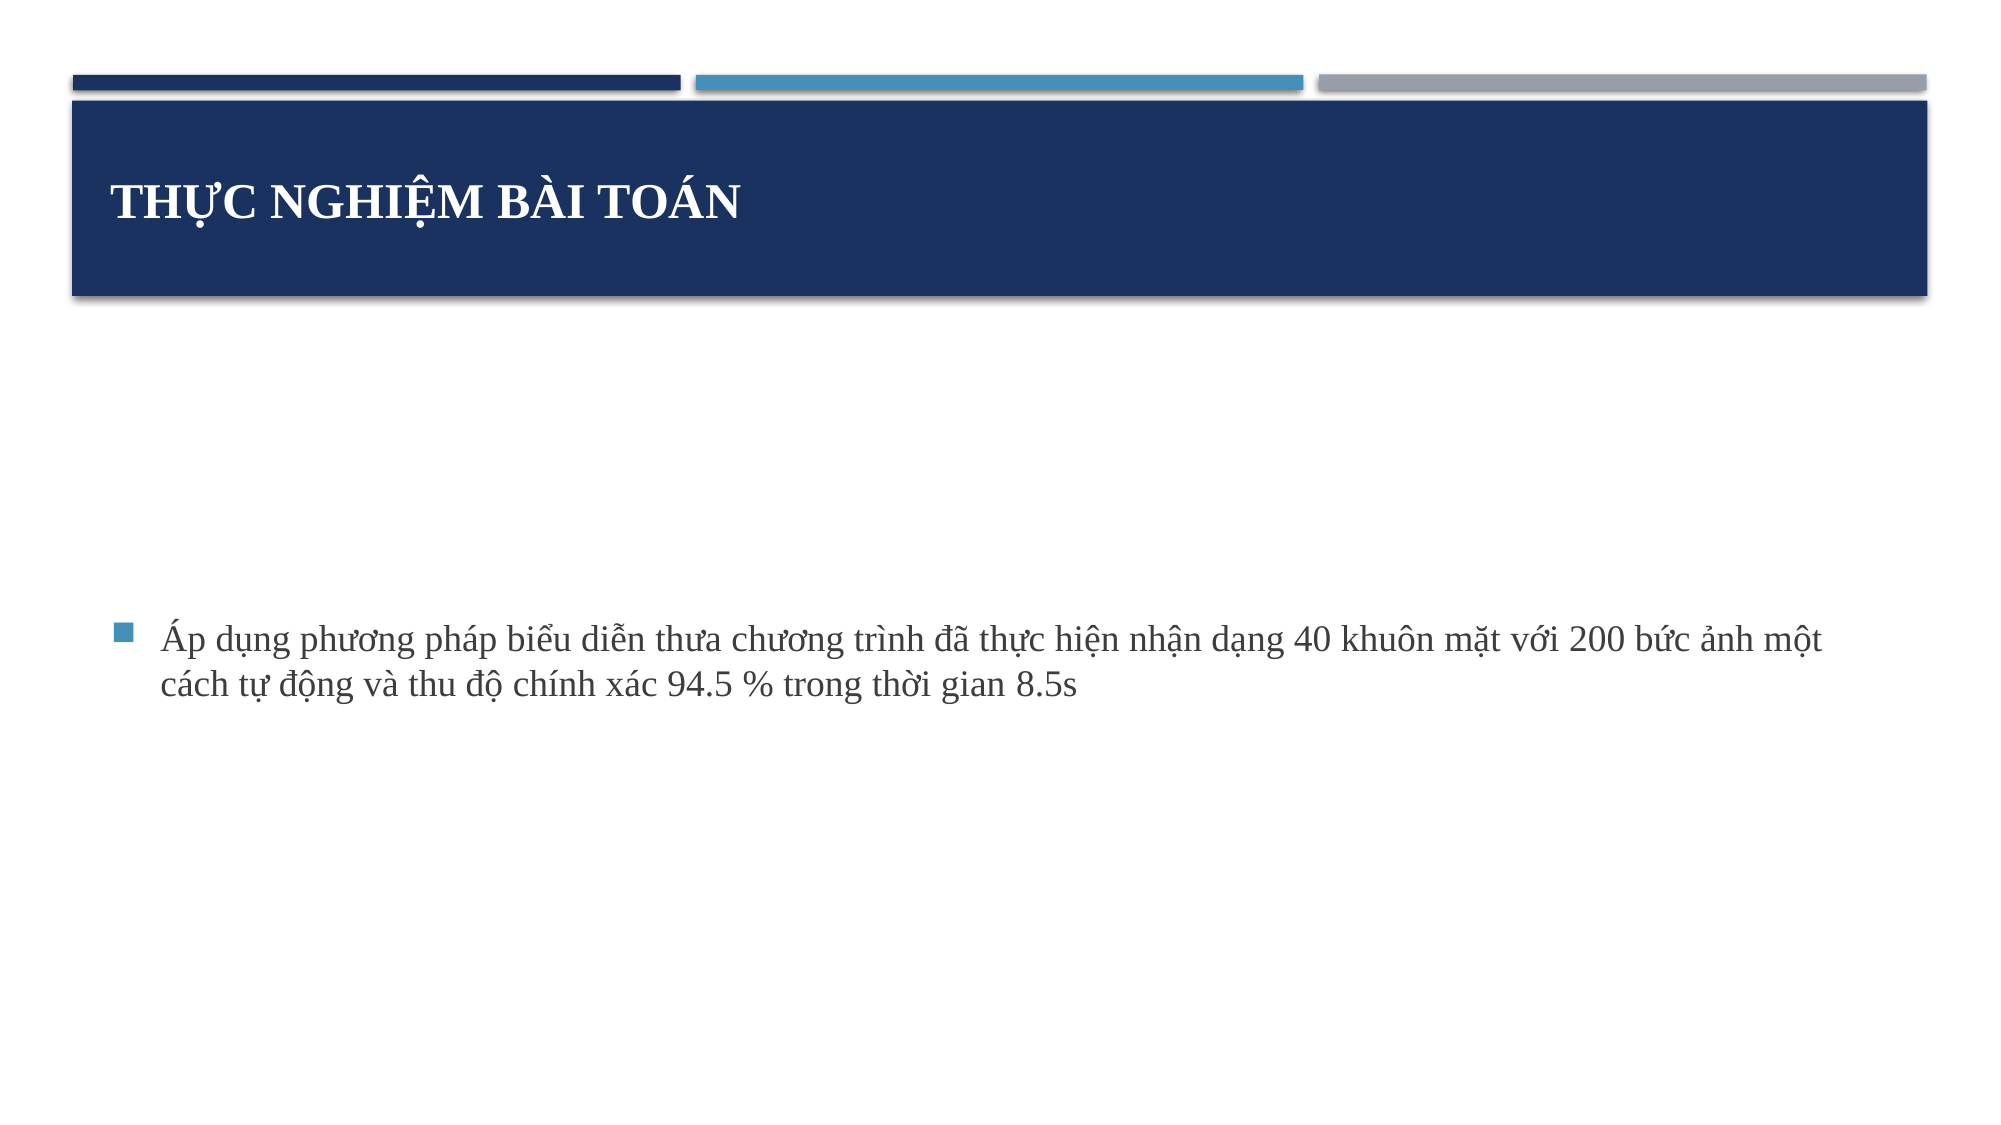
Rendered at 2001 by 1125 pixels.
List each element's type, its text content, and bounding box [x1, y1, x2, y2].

title Thực nghiệm bài toán [95, 115, 1905, 282]
list Áp dụng phương pháp biểu diễn thưa chương trình đã thực hiện nhận dạng 40 khuôn mặt với 200 bức ảnh một cách tự động và thu độ chính xác 94.5 % trong thời gian 8.5s [95, 357, 1905, 962]
